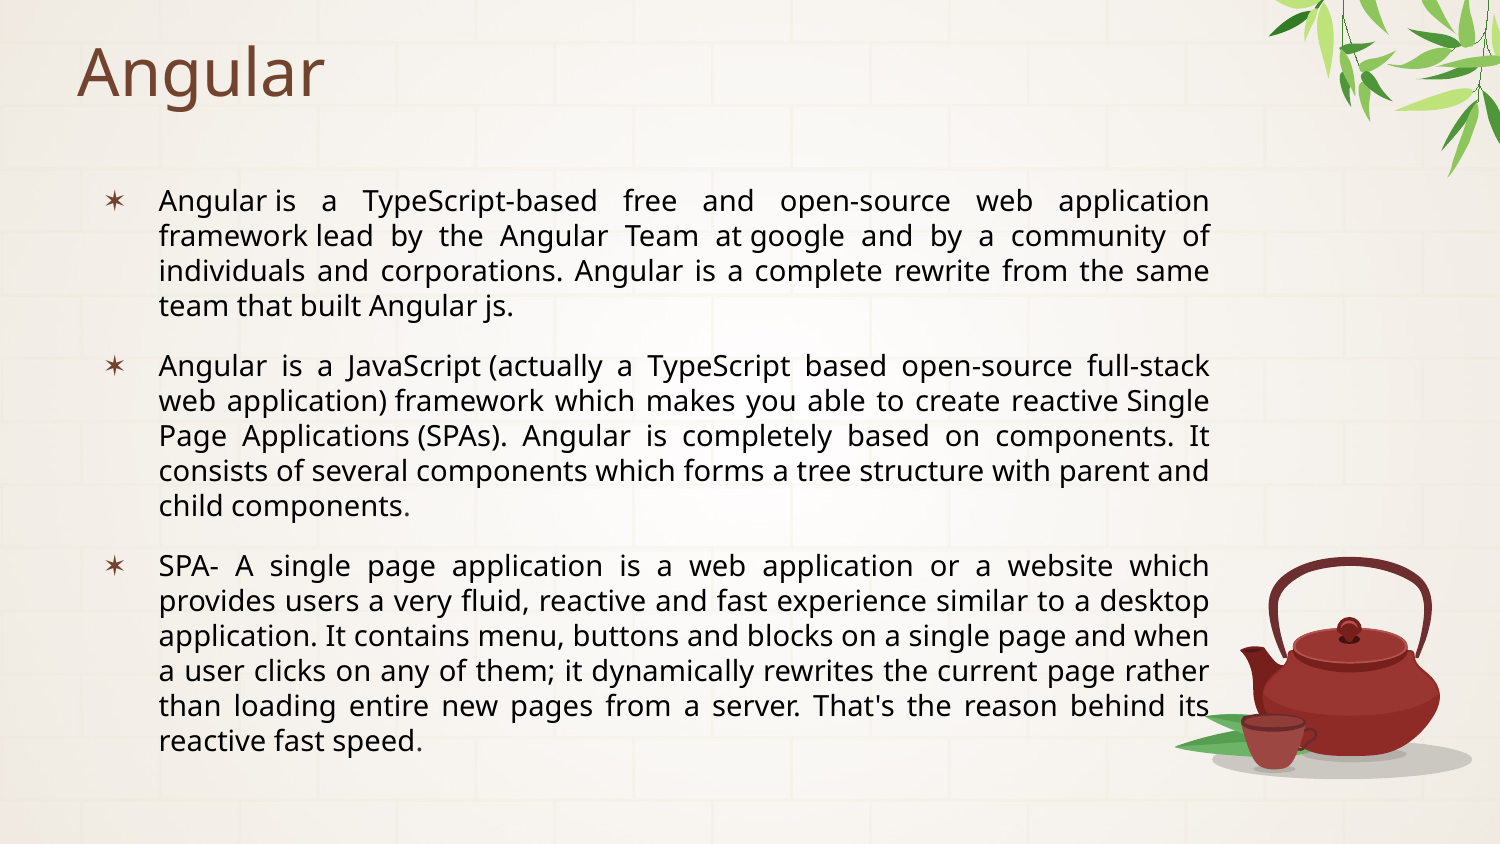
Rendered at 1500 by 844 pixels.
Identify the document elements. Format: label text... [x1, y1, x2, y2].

list Angular is a TypeScript-based free and open-source web application framework lead by the Angular Team at google and by a community of individuals and corporations. Angular is a complete rewrite from the same team that built Angular js. Angular is a JavaScript (actually a TypeScript based open-source full-stack web application) framework which makes you able to create reactive Single Page Applications (SPAs). Angular is completely based on components. It consists of several components which forms a tree structure with parent and child components. SPA- A single page application is a web application or a website which provides users a very fluid, reactive and fast experience similar to a desktop application. It contains menu, buttons and blocks on a single page and when a user clicks on any of them; it dynamically rewrites the current page rather than loading entire new pages from a server. That's the reason behind its reactive fast speed. [87, 167, 1226, 677]
picture [0, 0, 1500, 844]
title Angular [62, 21, 1201, 116]
